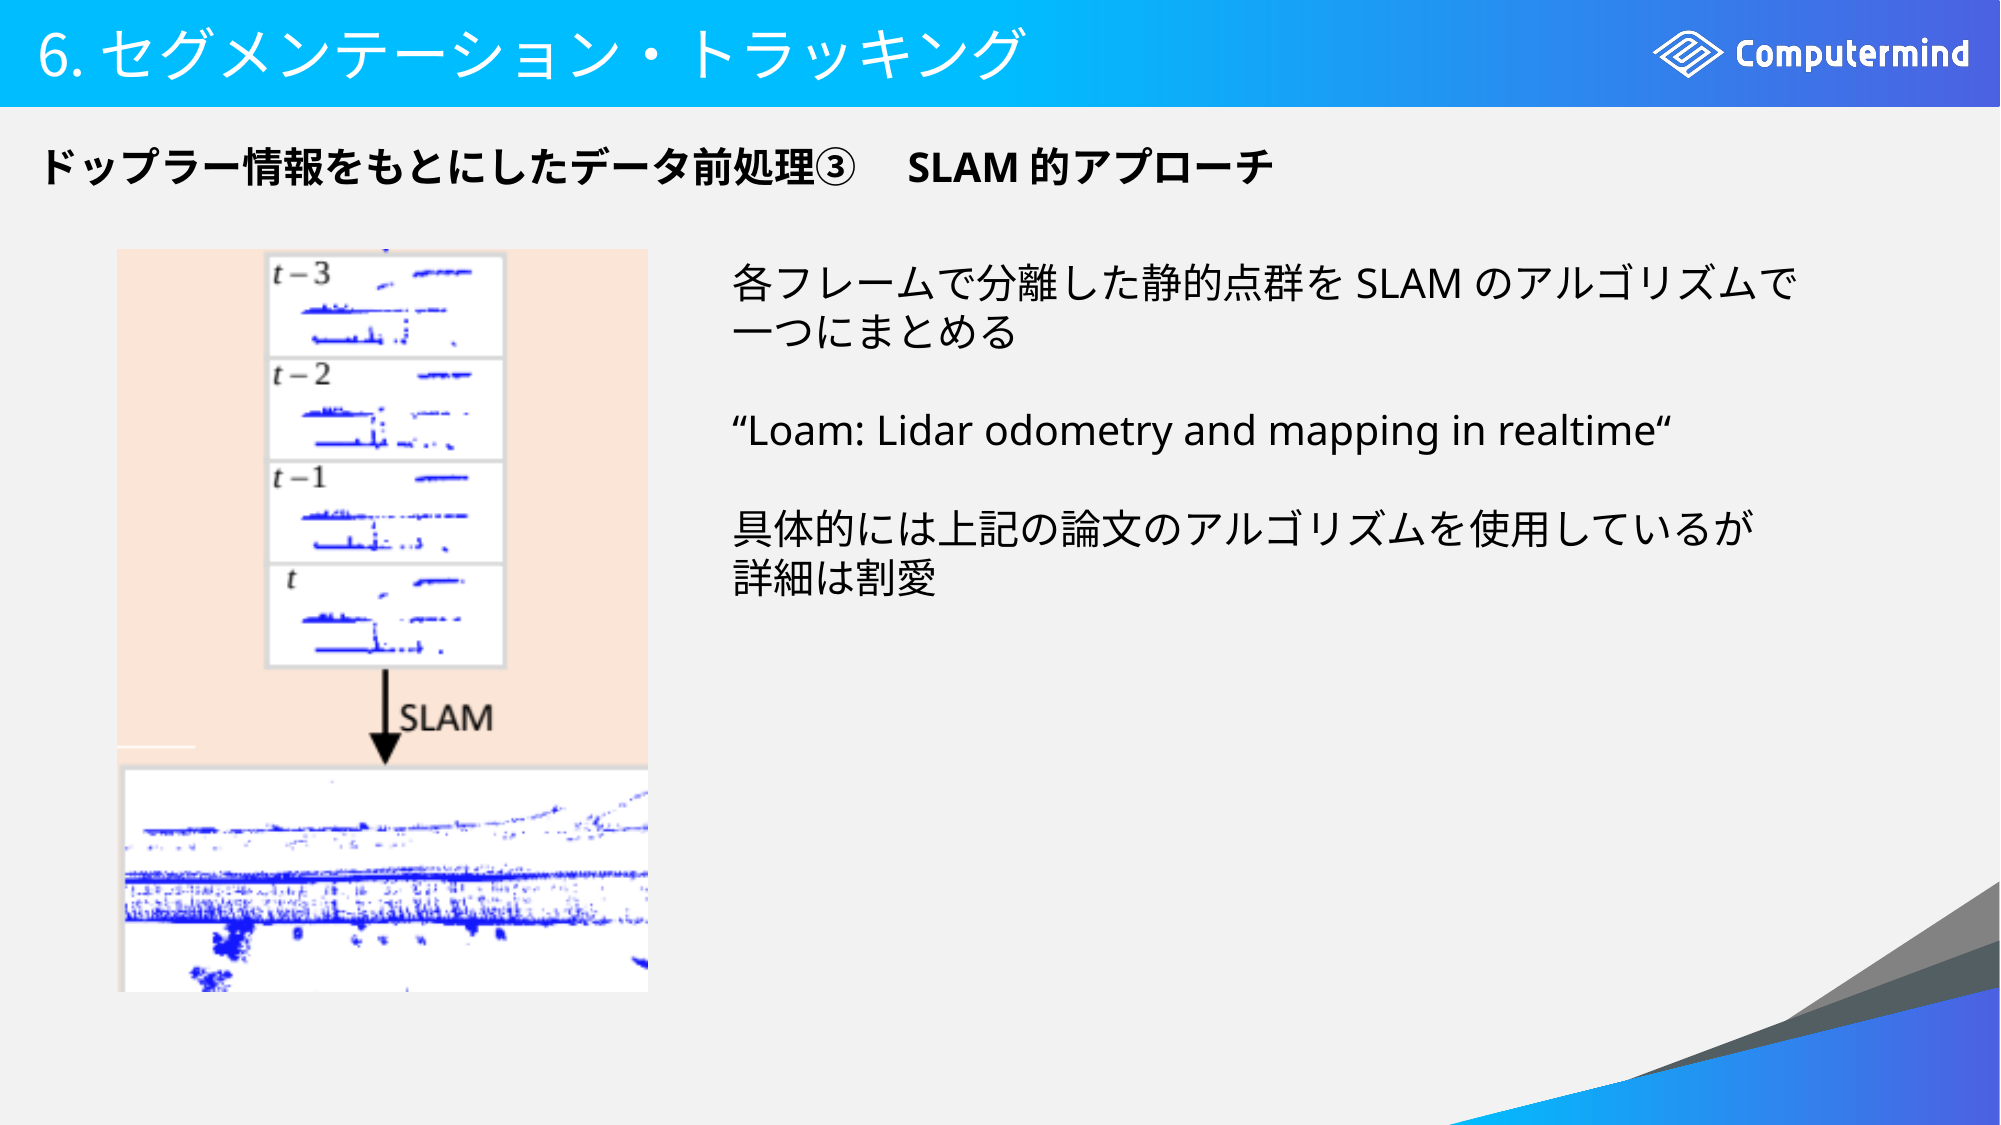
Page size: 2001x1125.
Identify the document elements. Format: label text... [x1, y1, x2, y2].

picture [117, 249, 648, 992]
text_box 各フレームで分離した静的点群をSLAMのアルゴリズムで一つにまとめる “Loam: Lidar odometry and mapping in realtime“ 具体的には上記の論文のアルゴリズムを使用しているが 詳細は割愛 [717, 249, 1853, 708]
text_box ドップラー情報をもとにしたデータ前処理③ SLAM的アプローチ [22, 133, 1350, 198]
picture [1652, 26, 1970, 79]
title 6.セグメンテーション・トラッキング [22, 0, 1626, 107]
